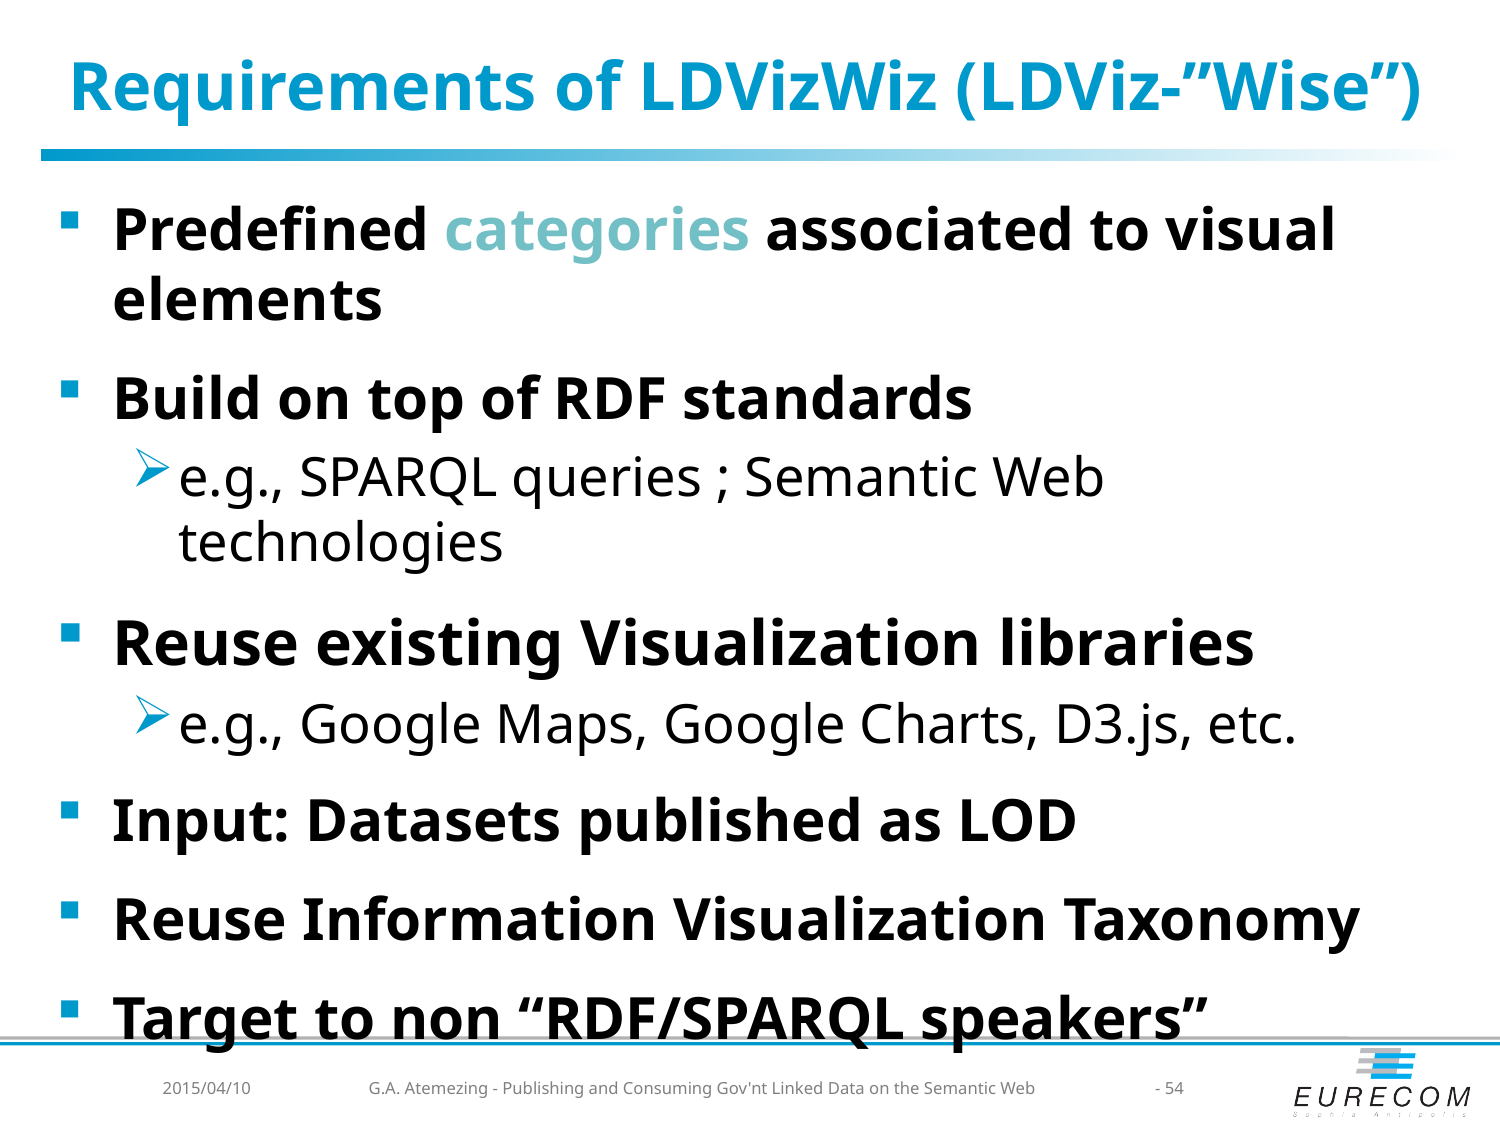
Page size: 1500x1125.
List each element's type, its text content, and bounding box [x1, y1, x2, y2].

list Predefined categories associated to visual elements Build on top of RDF standards e.g., SPARQL queries ; Semantic Web technologies Reuse existing Visualization libraries e.g., Google Maps, Google Charts, D3.js, etc. Input: Datasets published as LOD Reuse Information Visualization Taxonomy Target to non “RDF/SPARQL speakers” [40, 184, 1460, 1024]
slide_number - 54 [1080, 1070, 1200, 1103]
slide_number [147, 1070, 325, 1103]
picture [854, 1042, 864, 1046]
title Requirements of LDVizWiz (LDViz-”Wise”) [52, 30, 1460, 138]
picture [1293, 1048, 1477, 1118]
footer G.A. Atemezing - Publishing and Consuming Gov'nt Linked Data on the Semantic Web [336, 1070, 1069, 1107]
